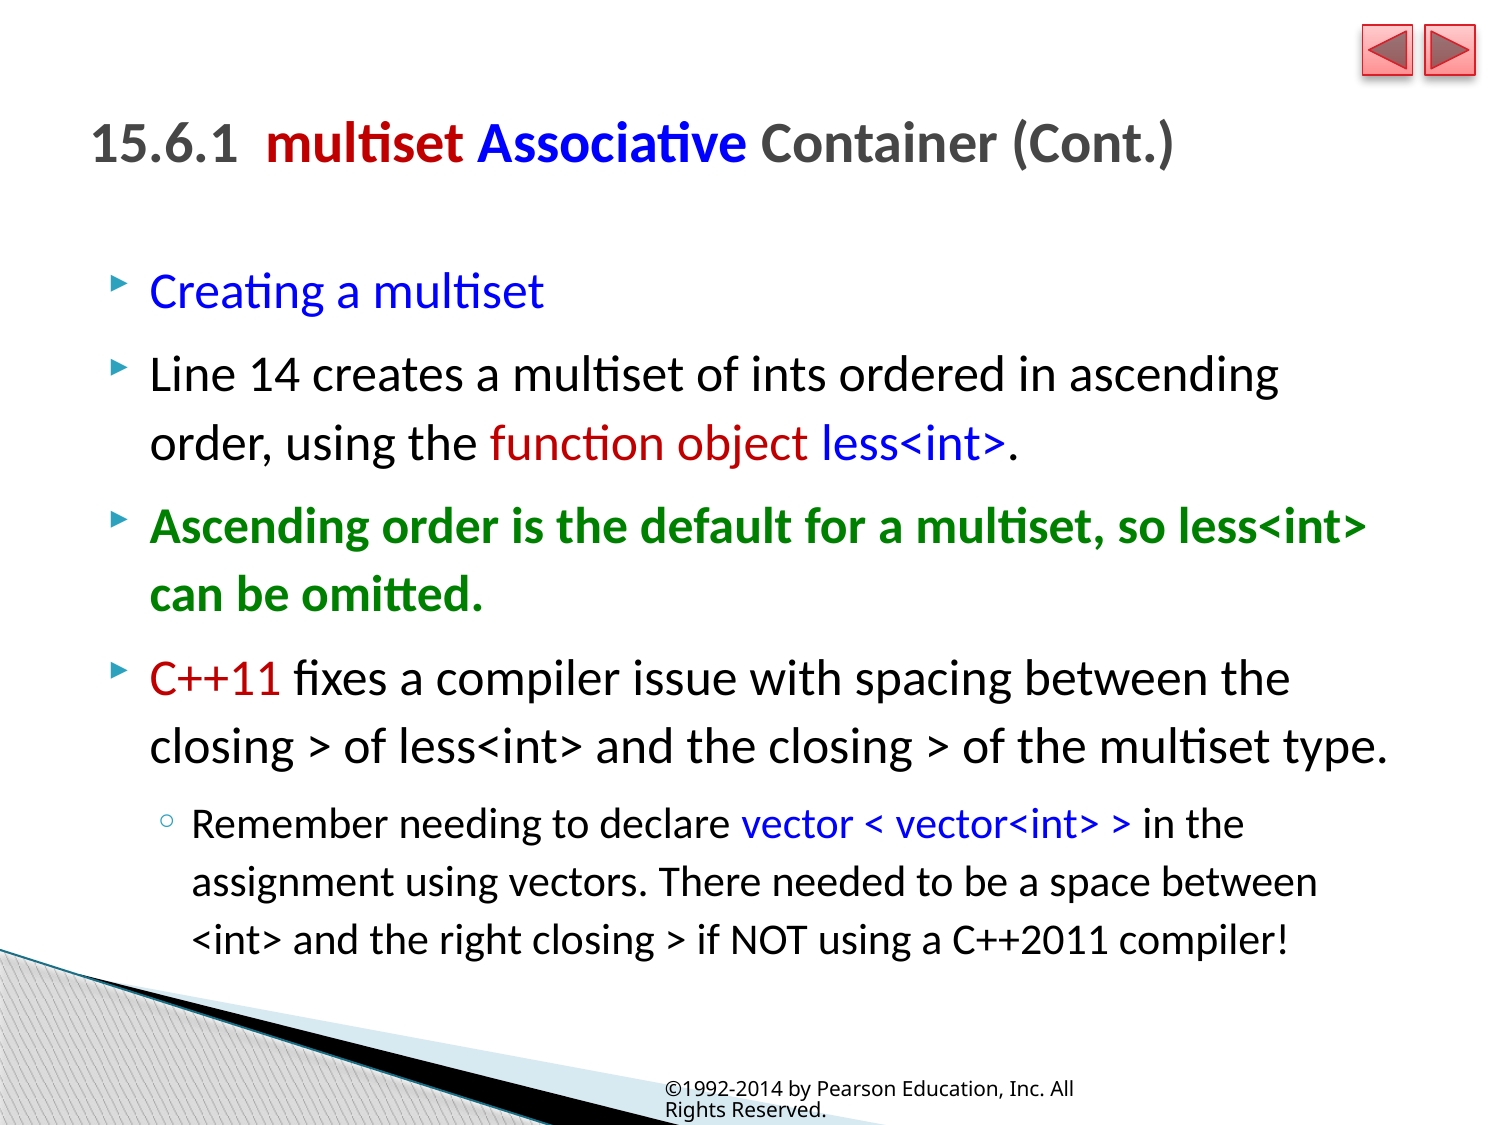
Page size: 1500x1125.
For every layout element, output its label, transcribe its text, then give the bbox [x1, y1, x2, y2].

footer ©1992-2014 by Pearson Education, Inc. All Rights Reserved. [650, 1051, 1105, 1112]
title 15.6.1 multiset Associative Container (Cont.) [75, 45, 1425, 233]
list Creating a multiset Line 14 creates a multiset of ints ordered in ascending order, using the function object less<int>. Ascending order is the default for a multiset, so less<int> can be omitted. C++11 fixes a compiler issue with spacing between the closing > of less<int> and the closing > of the multiset type. Remember needing to declare vector < vector<int> > in the assignment using vectors. There needed to be a space between <int> and the right closing > if NOT using a C++2011 compiler! [75, 242, 1425, 986]
